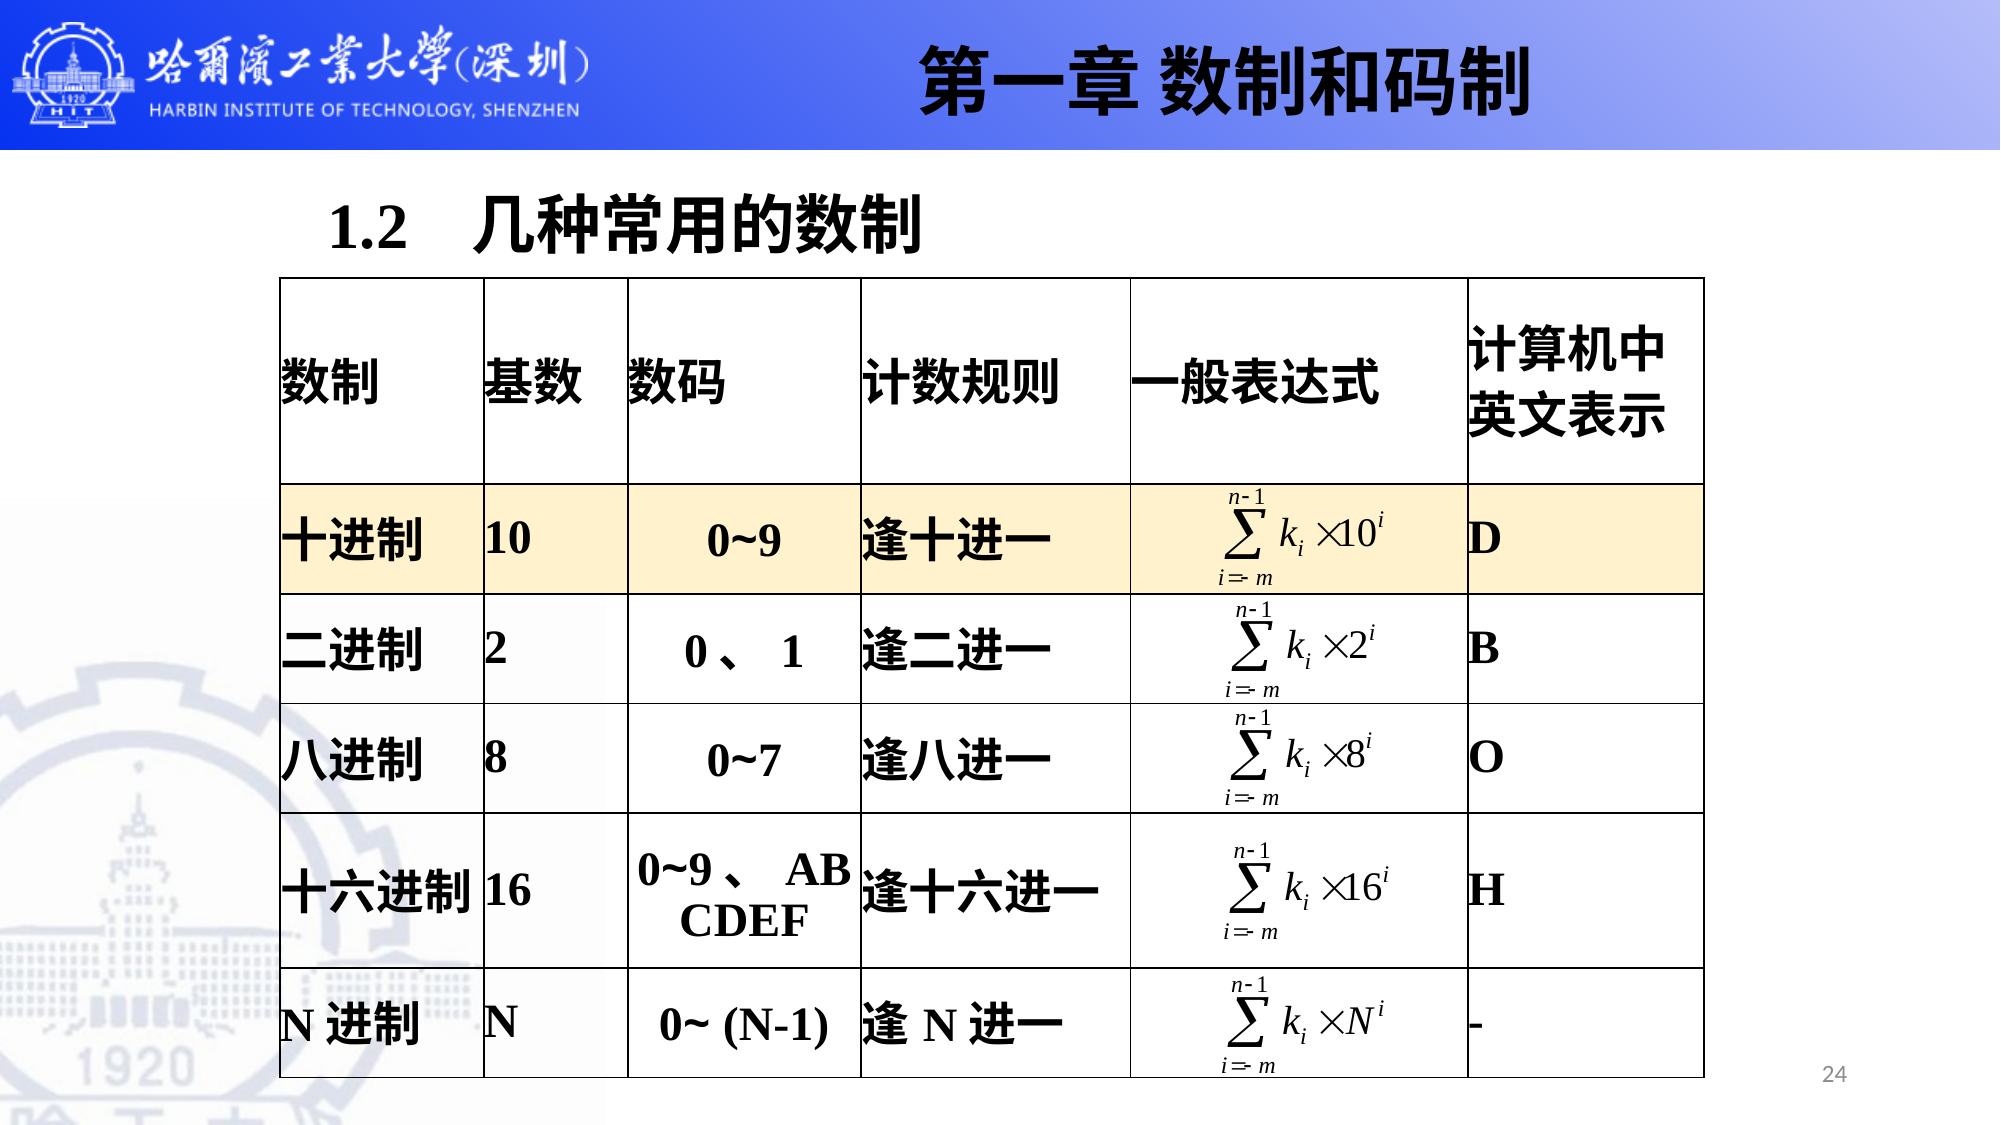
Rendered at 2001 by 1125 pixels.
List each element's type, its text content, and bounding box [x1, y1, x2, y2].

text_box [1218, 699, 1385, 815]
table_cell 0~9、ABCDEF [629, 814, 860, 967]
table_cell D [1469, 485, 1703, 593]
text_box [1212, 478, 1396, 594]
table_cell 十六进制 [281, 814, 483, 967]
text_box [1219, 590, 1389, 707]
table_header 数制 [281, 279, 483, 483]
table_cell 2 [485, 595, 627, 703]
picture [12, 22, 588, 128]
table_cell [1131, 814, 1467, 967]
text_box 第一章 数制和码制 [681, 11, 1769, 149]
table_cell B [1469, 595, 1703, 703]
table_cell [1389, 595, 1467, 703]
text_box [1217, 832, 1401, 948]
table_cell 二进制 [281, 595, 483, 703]
table_cell 16 [485, 814, 627, 967]
table_cell 逢八进一 [862, 704, 1130, 812]
table_cell 逢十六进一 [862, 814, 1130, 967]
title 1.2 几种常用的数制 [312, 173, 988, 274]
table_header 数码 [629, 279, 860, 483]
table_cell 10 [485, 485, 627, 593]
table_cell [1385, 704, 1467, 812]
table_header 一般表达式 [1131, 279, 1467, 483]
table_cell [1395, 969, 1467, 1077]
table_cell H [1469, 814, 1703, 967]
table_cell [1131, 595, 1219, 703]
table_cell N [485, 969, 627, 1077]
table_cell 0~7 [629, 704, 860, 812]
table_cell N进制 [281, 969, 483, 1077]
table_cell 逢二进一 [862, 595, 1130, 703]
table_cell 八进制 [281, 704, 483, 812]
table_cell [1131, 969, 1215, 1077]
table_cell O [1469, 704, 1703, 812]
picture [0, 498, 605, 1125]
table_cell 0、1 [629, 595, 860, 703]
table_cell - [1469, 969, 1703, 1042]
table_cell 8 [485, 704, 627, 812]
table_header 计算机中英文表示 [1469, 279, 1703, 483]
table_cell [1396, 485, 1467, 593]
table_cell [1131, 704, 1218, 812]
table_cell 逢N进一 [862, 969, 1130, 1077]
table_cell 十进制 [281, 485, 483, 593]
table_cell 逢十进一 [862, 485, 1130, 593]
table_cell [1131, 485, 1212, 593]
slide_number 24 [1412, 1042, 1863, 1103]
table_cell 0~ (N-1) [629, 969, 860, 1077]
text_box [1215, 966, 1395, 1082]
table_cell 0~9 [629, 485, 860, 593]
table_header 计数规则 [862, 279, 1130, 483]
table_header 基数 [485, 279, 627, 483]
